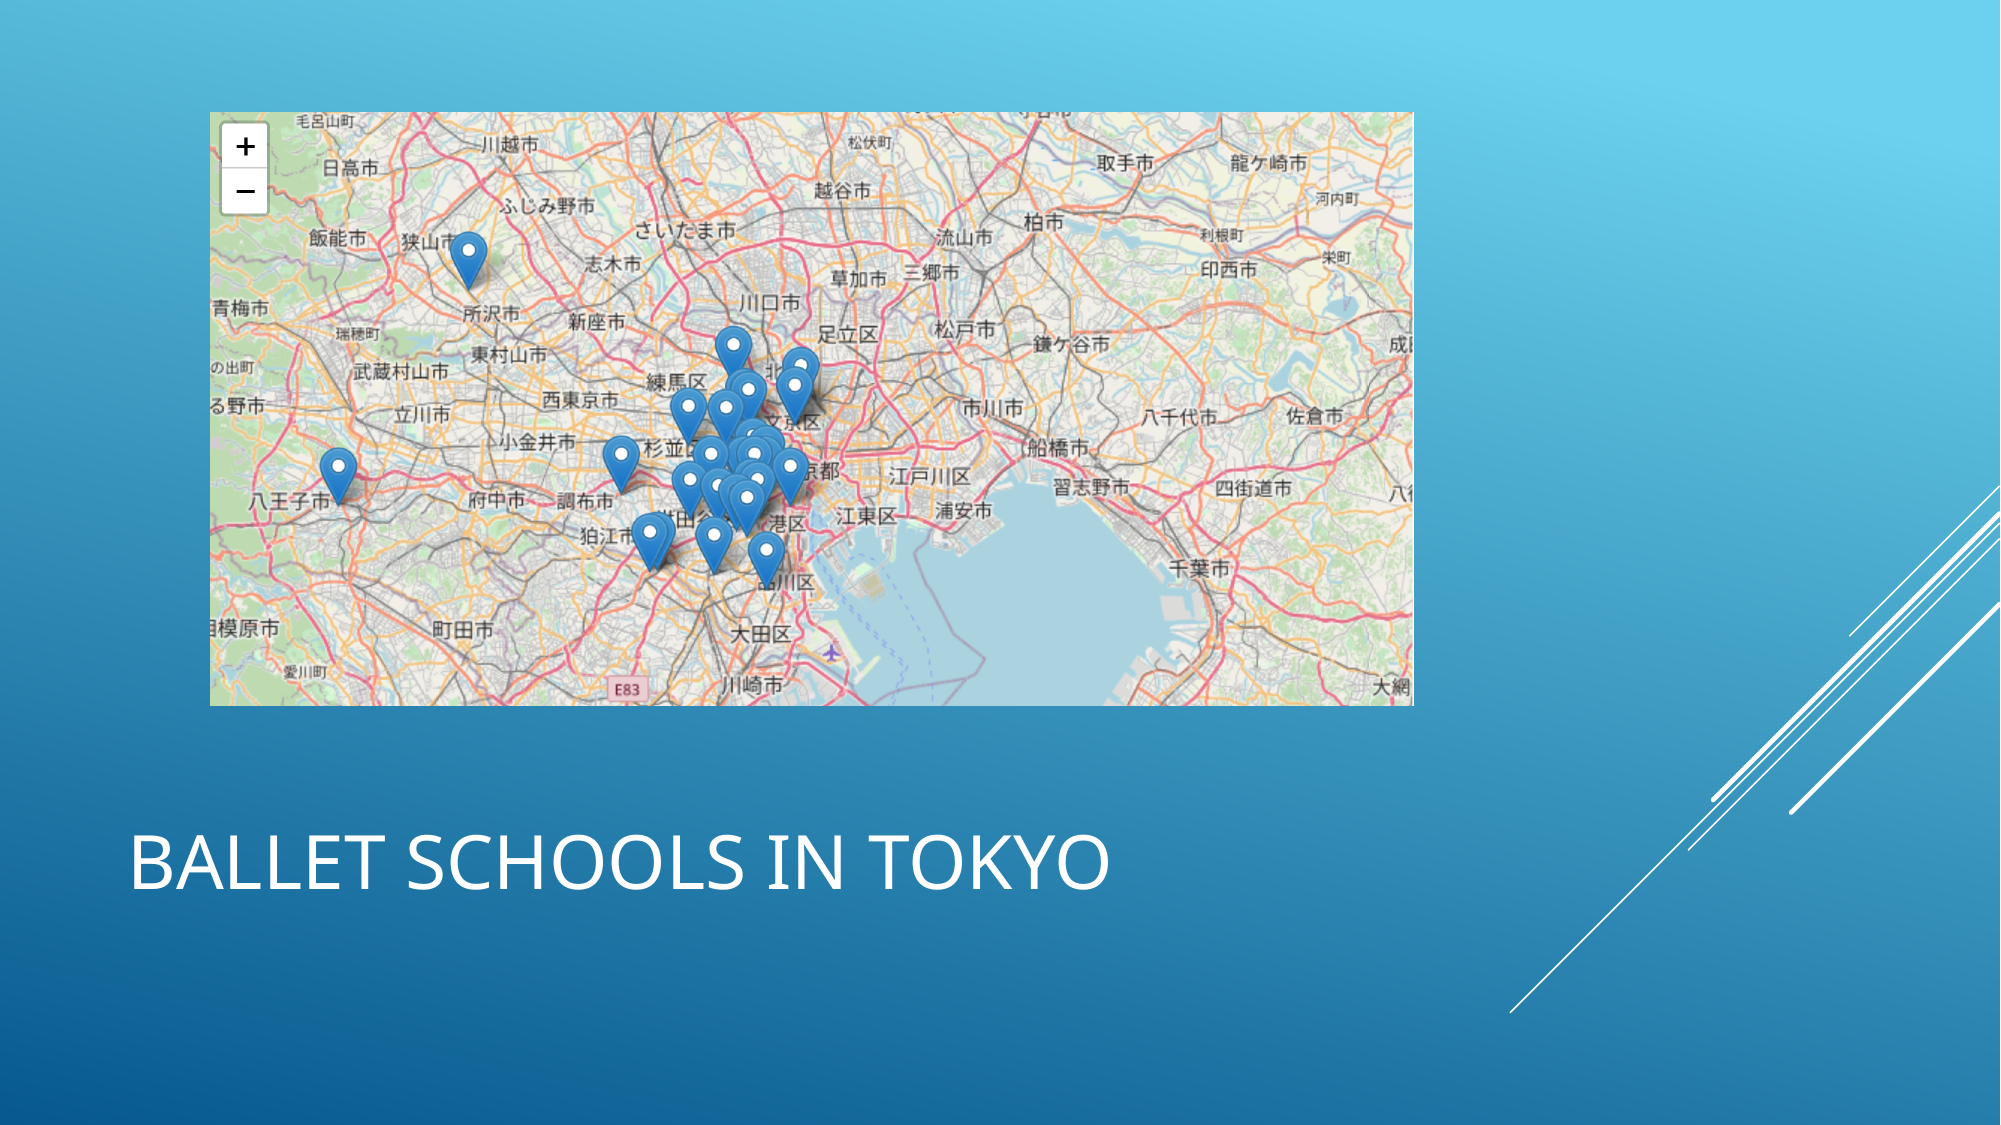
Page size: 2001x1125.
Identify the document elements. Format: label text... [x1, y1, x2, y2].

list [210, 112, 1415, 706]
title Ballet schools in Tokyo [112, 736, 1513, 984]
